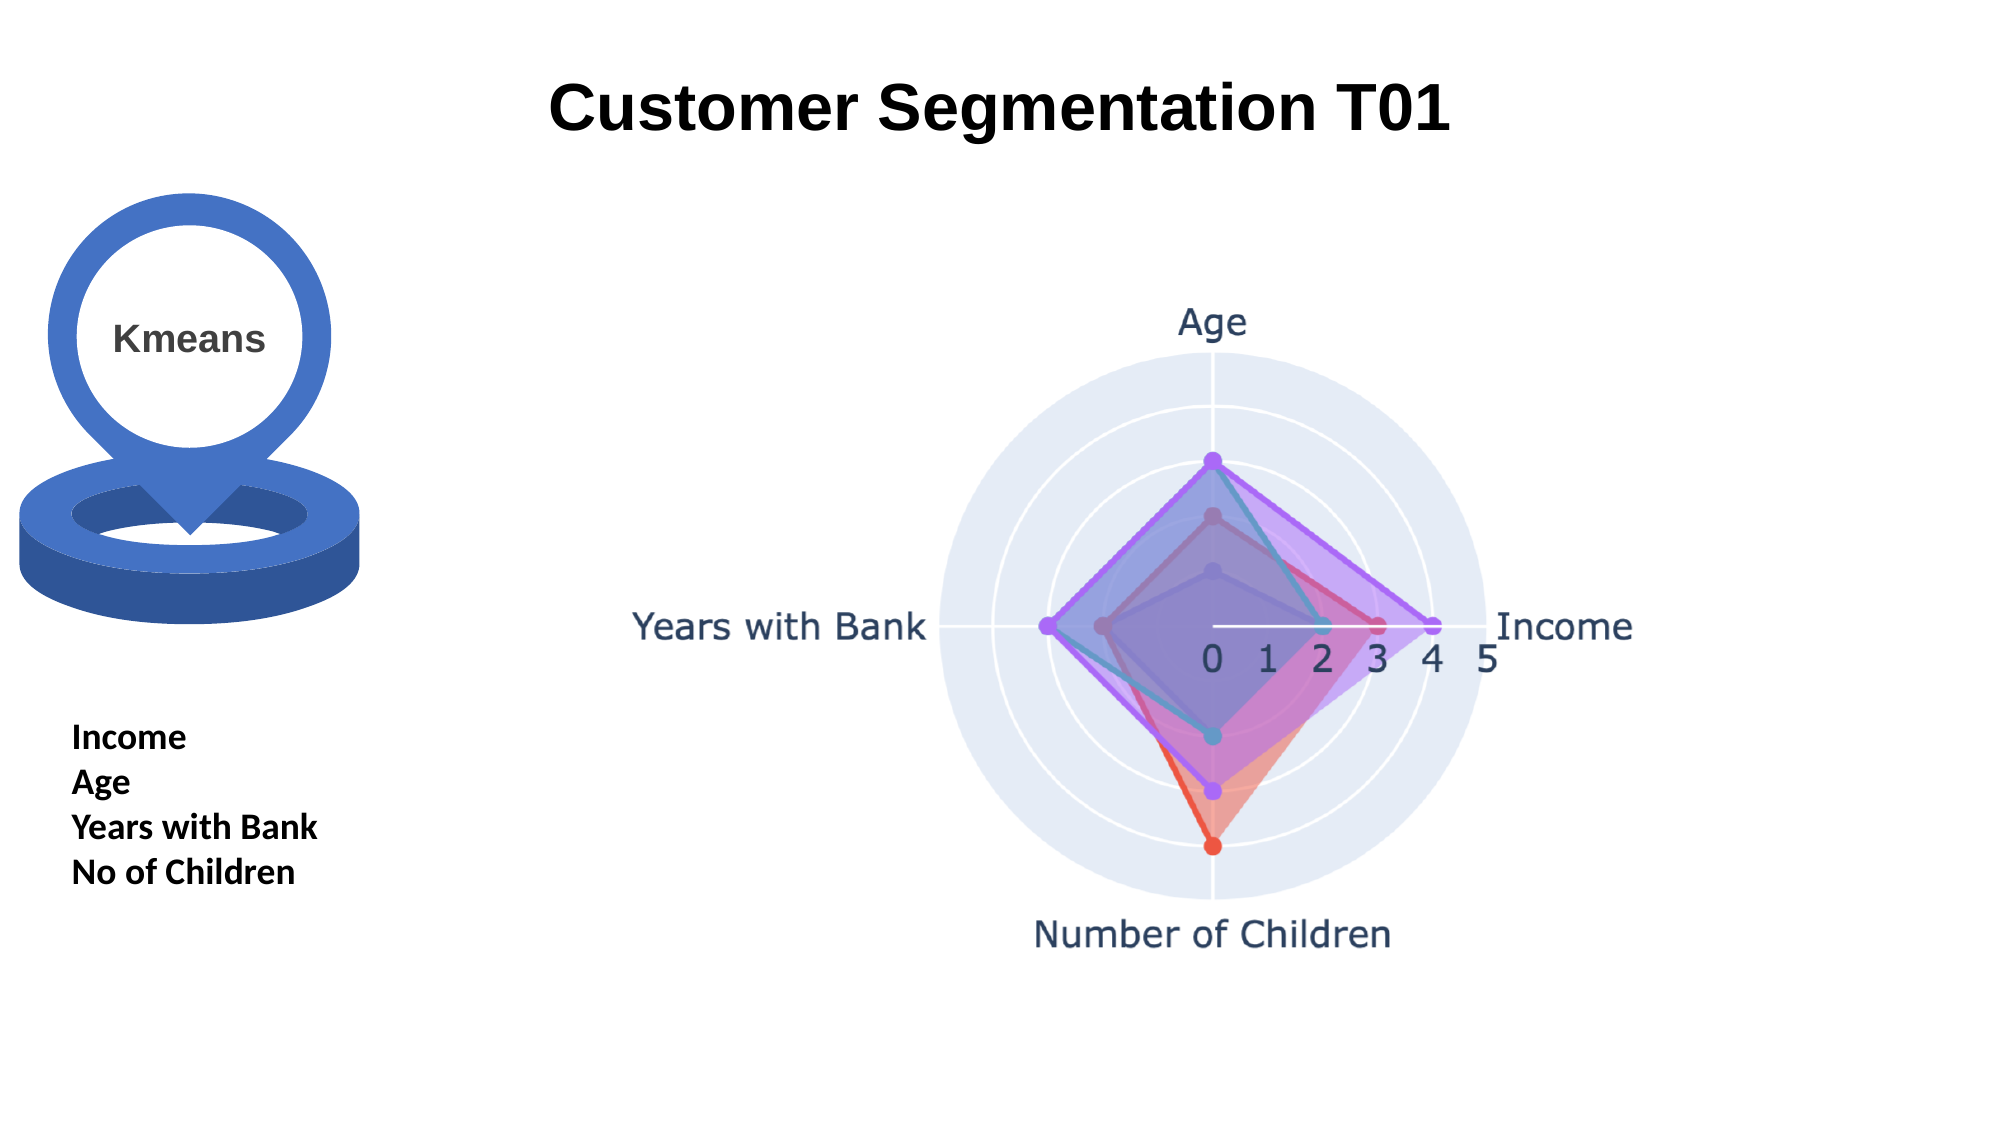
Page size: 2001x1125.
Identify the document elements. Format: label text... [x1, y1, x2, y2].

text_box Income Age Years with Bank No of Children [56, 704, 360, 945]
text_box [19, 452, 360, 625]
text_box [48, 192, 331, 478]
text_box Customer Segmentation T01 [0, 65, 2000, 145]
picture [591, 249, 1704, 1006]
